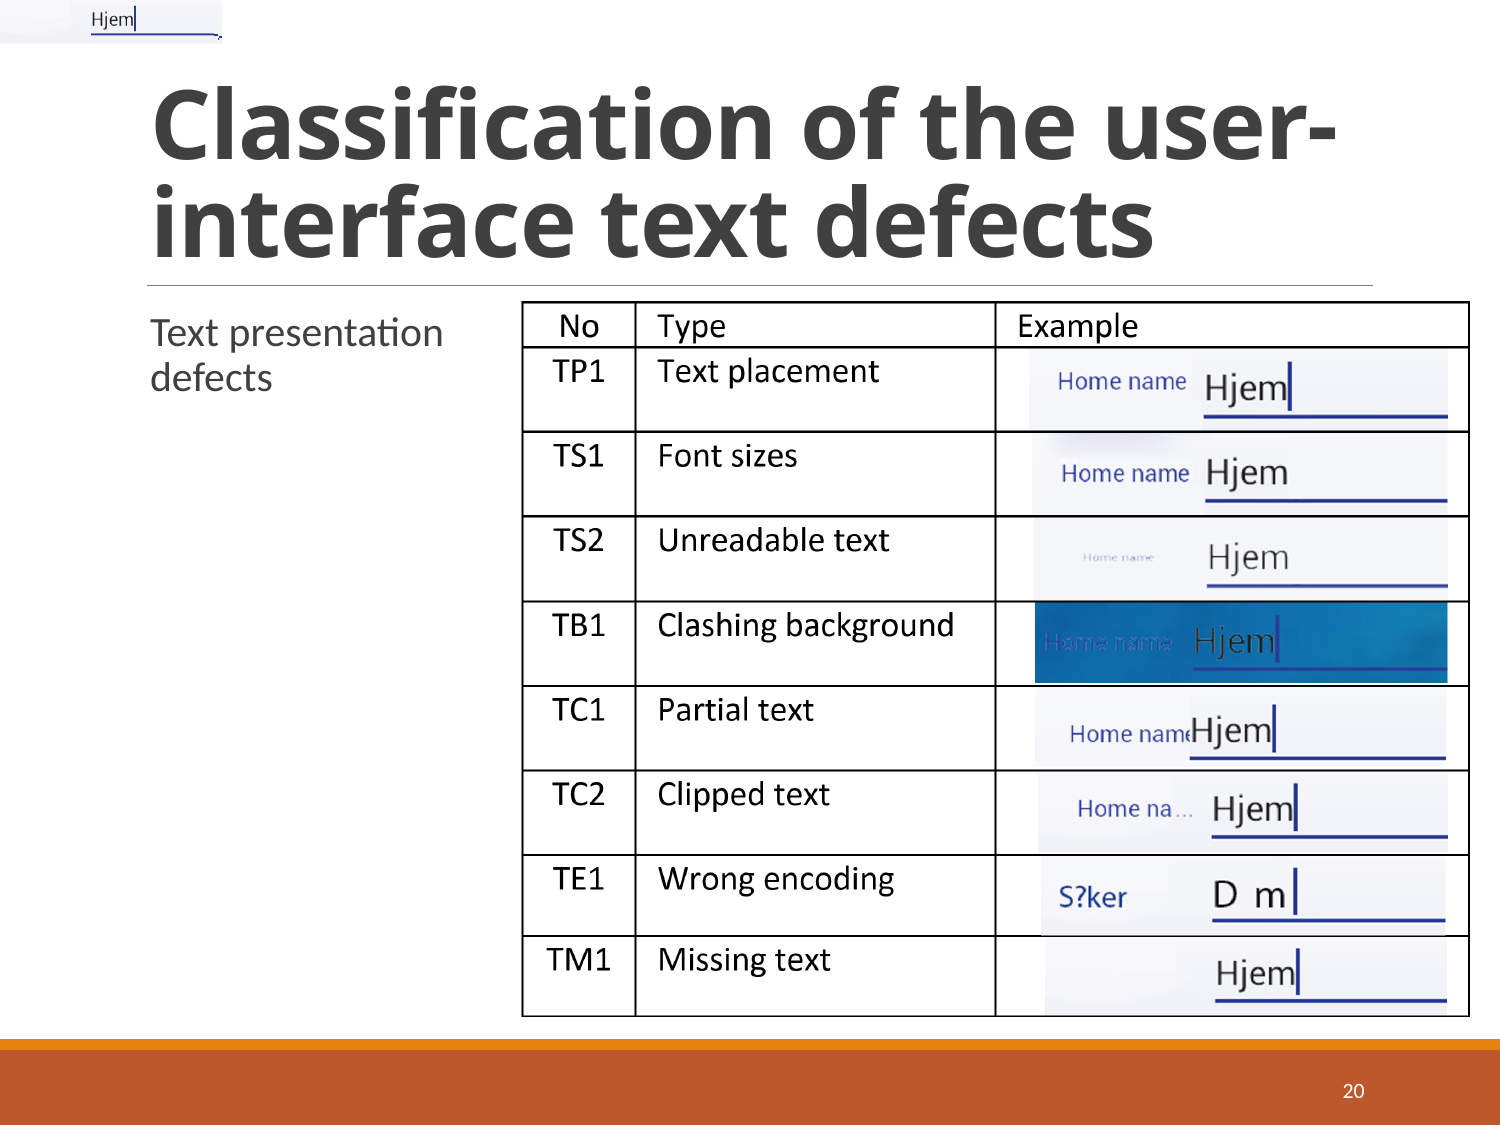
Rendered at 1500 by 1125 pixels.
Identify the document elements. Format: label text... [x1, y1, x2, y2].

title Classification of the user-interface text defects [135, 47, 1373, 285]
slide_number 20 [1218, 1059, 1380, 1120]
list Text presentation defects [135, 302, 484, 963]
picture [0, 0, 222, 45]
picture [509, 292, 1482, 1024]
